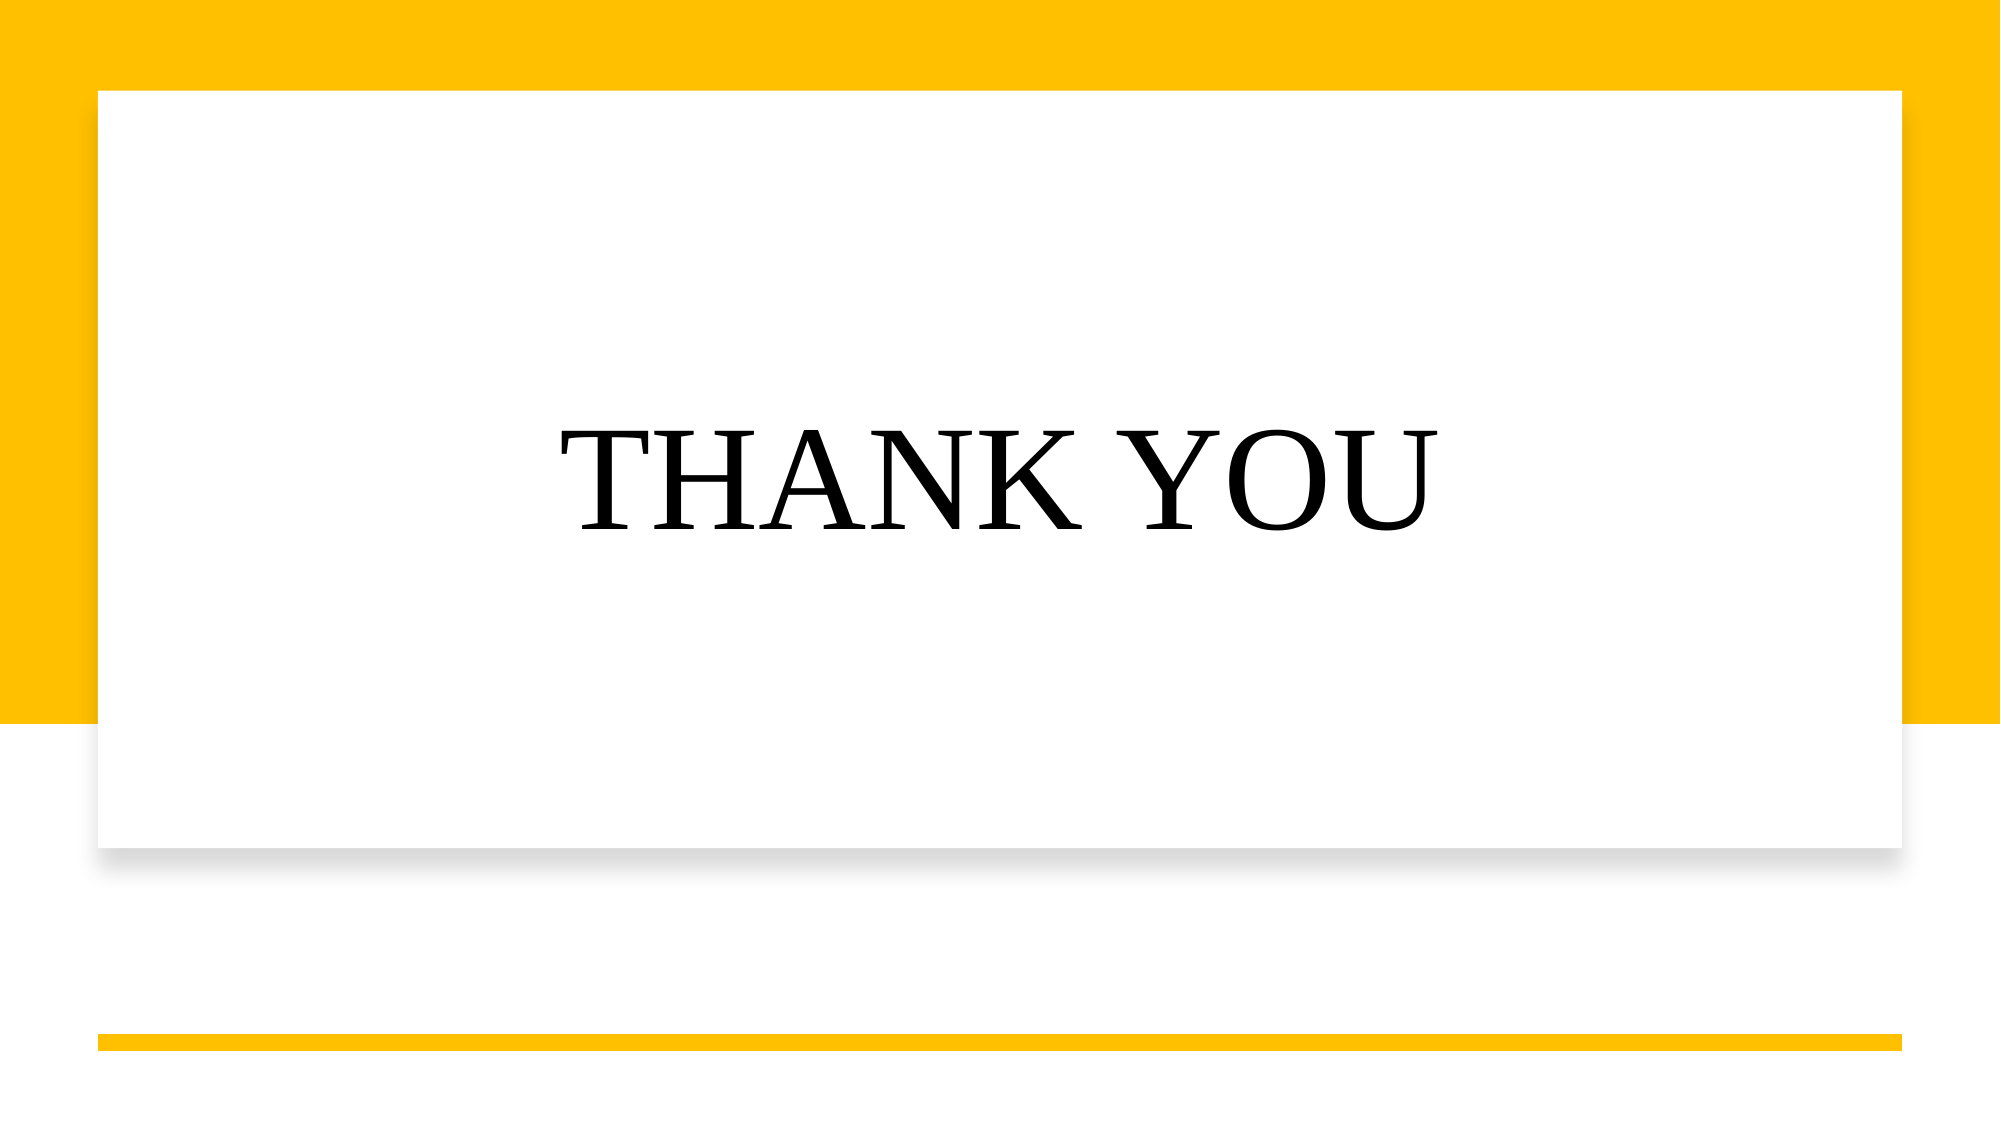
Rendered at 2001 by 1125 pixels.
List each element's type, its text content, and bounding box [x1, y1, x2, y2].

text_box [97, 89, 1903, 849]
title THANK YOU [249, 212, 1750, 750]
text_box [0, 0, 2000, 725]
text_box [0, 725, 2000, 1125]
